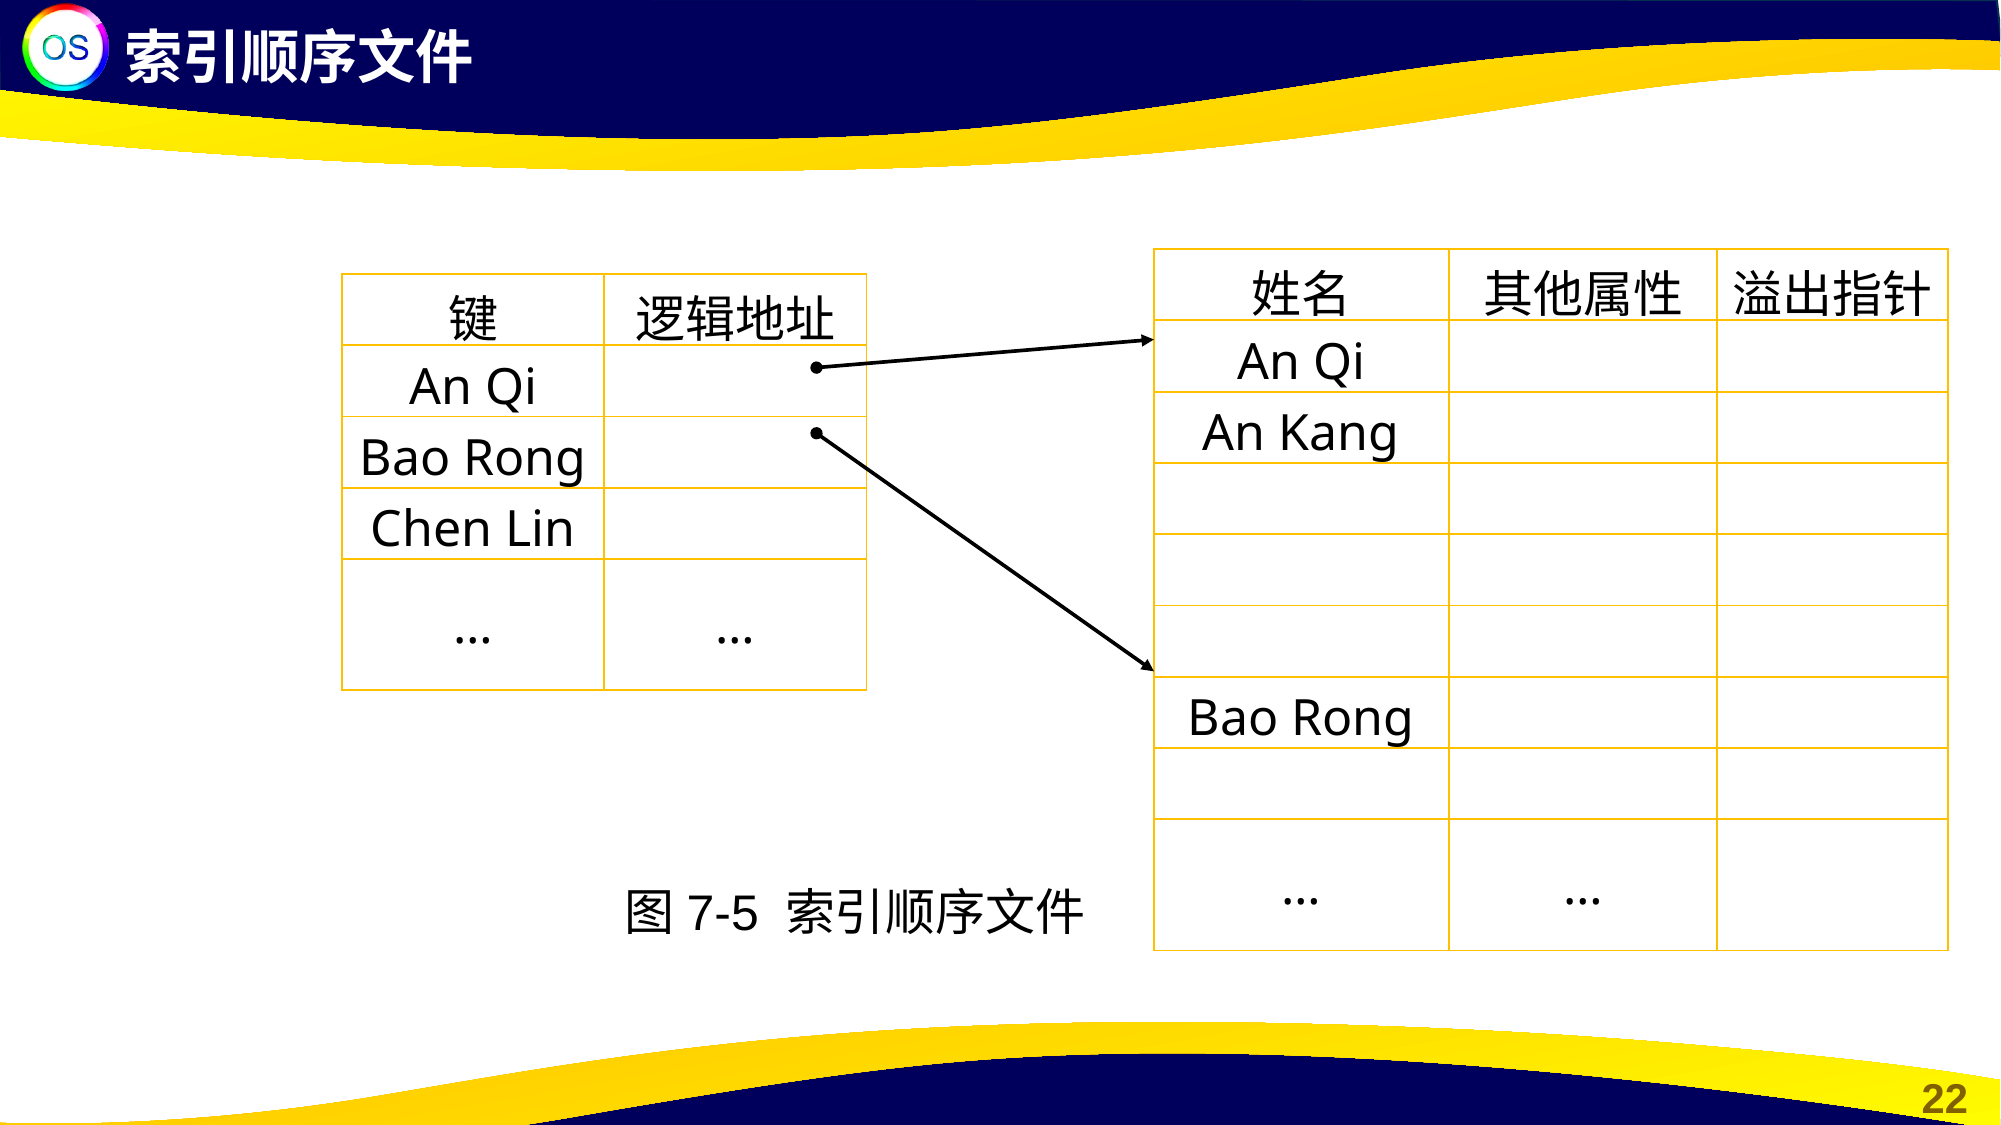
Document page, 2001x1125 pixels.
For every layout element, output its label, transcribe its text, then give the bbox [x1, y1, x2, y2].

table_cell Bao Rong [1155, 678, 1448, 747]
table_cell [1718, 678, 1947, 747]
table_cell [605, 417, 866, 487]
table_header 溢出指针 [1718, 250, 1947, 319]
table_cell Bao Rong [343, 417, 603, 487]
text_box [810, 427, 1154, 672]
table_cell [1450, 678, 1716, 747]
table_cell [1450, 535, 1716, 605]
table_cell [1718, 393, 1947, 462]
table_cell [1718, 464, 1947, 533]
table_cell Chen Lin [343, 489, 603, 558]
table_cell [1450, 321, 1716, 391]
text_box 索引顺序文件 [109, 12, 1263, 98]
table_cell [1450, 749, 1716, 818]
text_box [810, 334, 1154, 374]
table_cell An Kang [1155, 393, 1448, 462]
table_cell [1155, 535, 1448, 605]
table_cell [605, 346, 866, 416]
table_cell [1718, 749, 1947, 818]
table_cell [1155, 464, 1448, 533]
table_cell [1450, 393, 1716, 462]
table_cell An Qi [343, 346, 603, 416]
table_cell [1718, 535, 1947, 605]
table_header 键 [343, 275, 603, 344]
table_cell [605, 489, 866, 558]
table_cell [1450, 464, 1716, 533]
table_cell [1155, 606, 1448, 676]
picture [22, 3, 109, 91]
text_box 图7-5 索引顺序文件 [609, 873, 1100, 949]
table_header 逻辑地址 [605, 275, 866, 344]
table_cell … [343, 560, 603, 689]
table_cell … [1450, 820, 1716, 950]
table_cell An Qi [1155, 321, 1448, 391]
table_header 其他属性 [1450, 250, 1716, 319]
table_cell … [1155, 820, 1448, 950]
table_cell [1718, 820, 1947, 950]
table_cell [1450, 606, 1716, 676]
table_cell … [605, 560, 866, 689]
table_cell [1718, 321, 1947, 391]
table_cell [1155, 749, 1448, 818]
table_header 姓名 [1155, 250, 1448, 319]
table_cell [1718, 606, 1947, 676]
